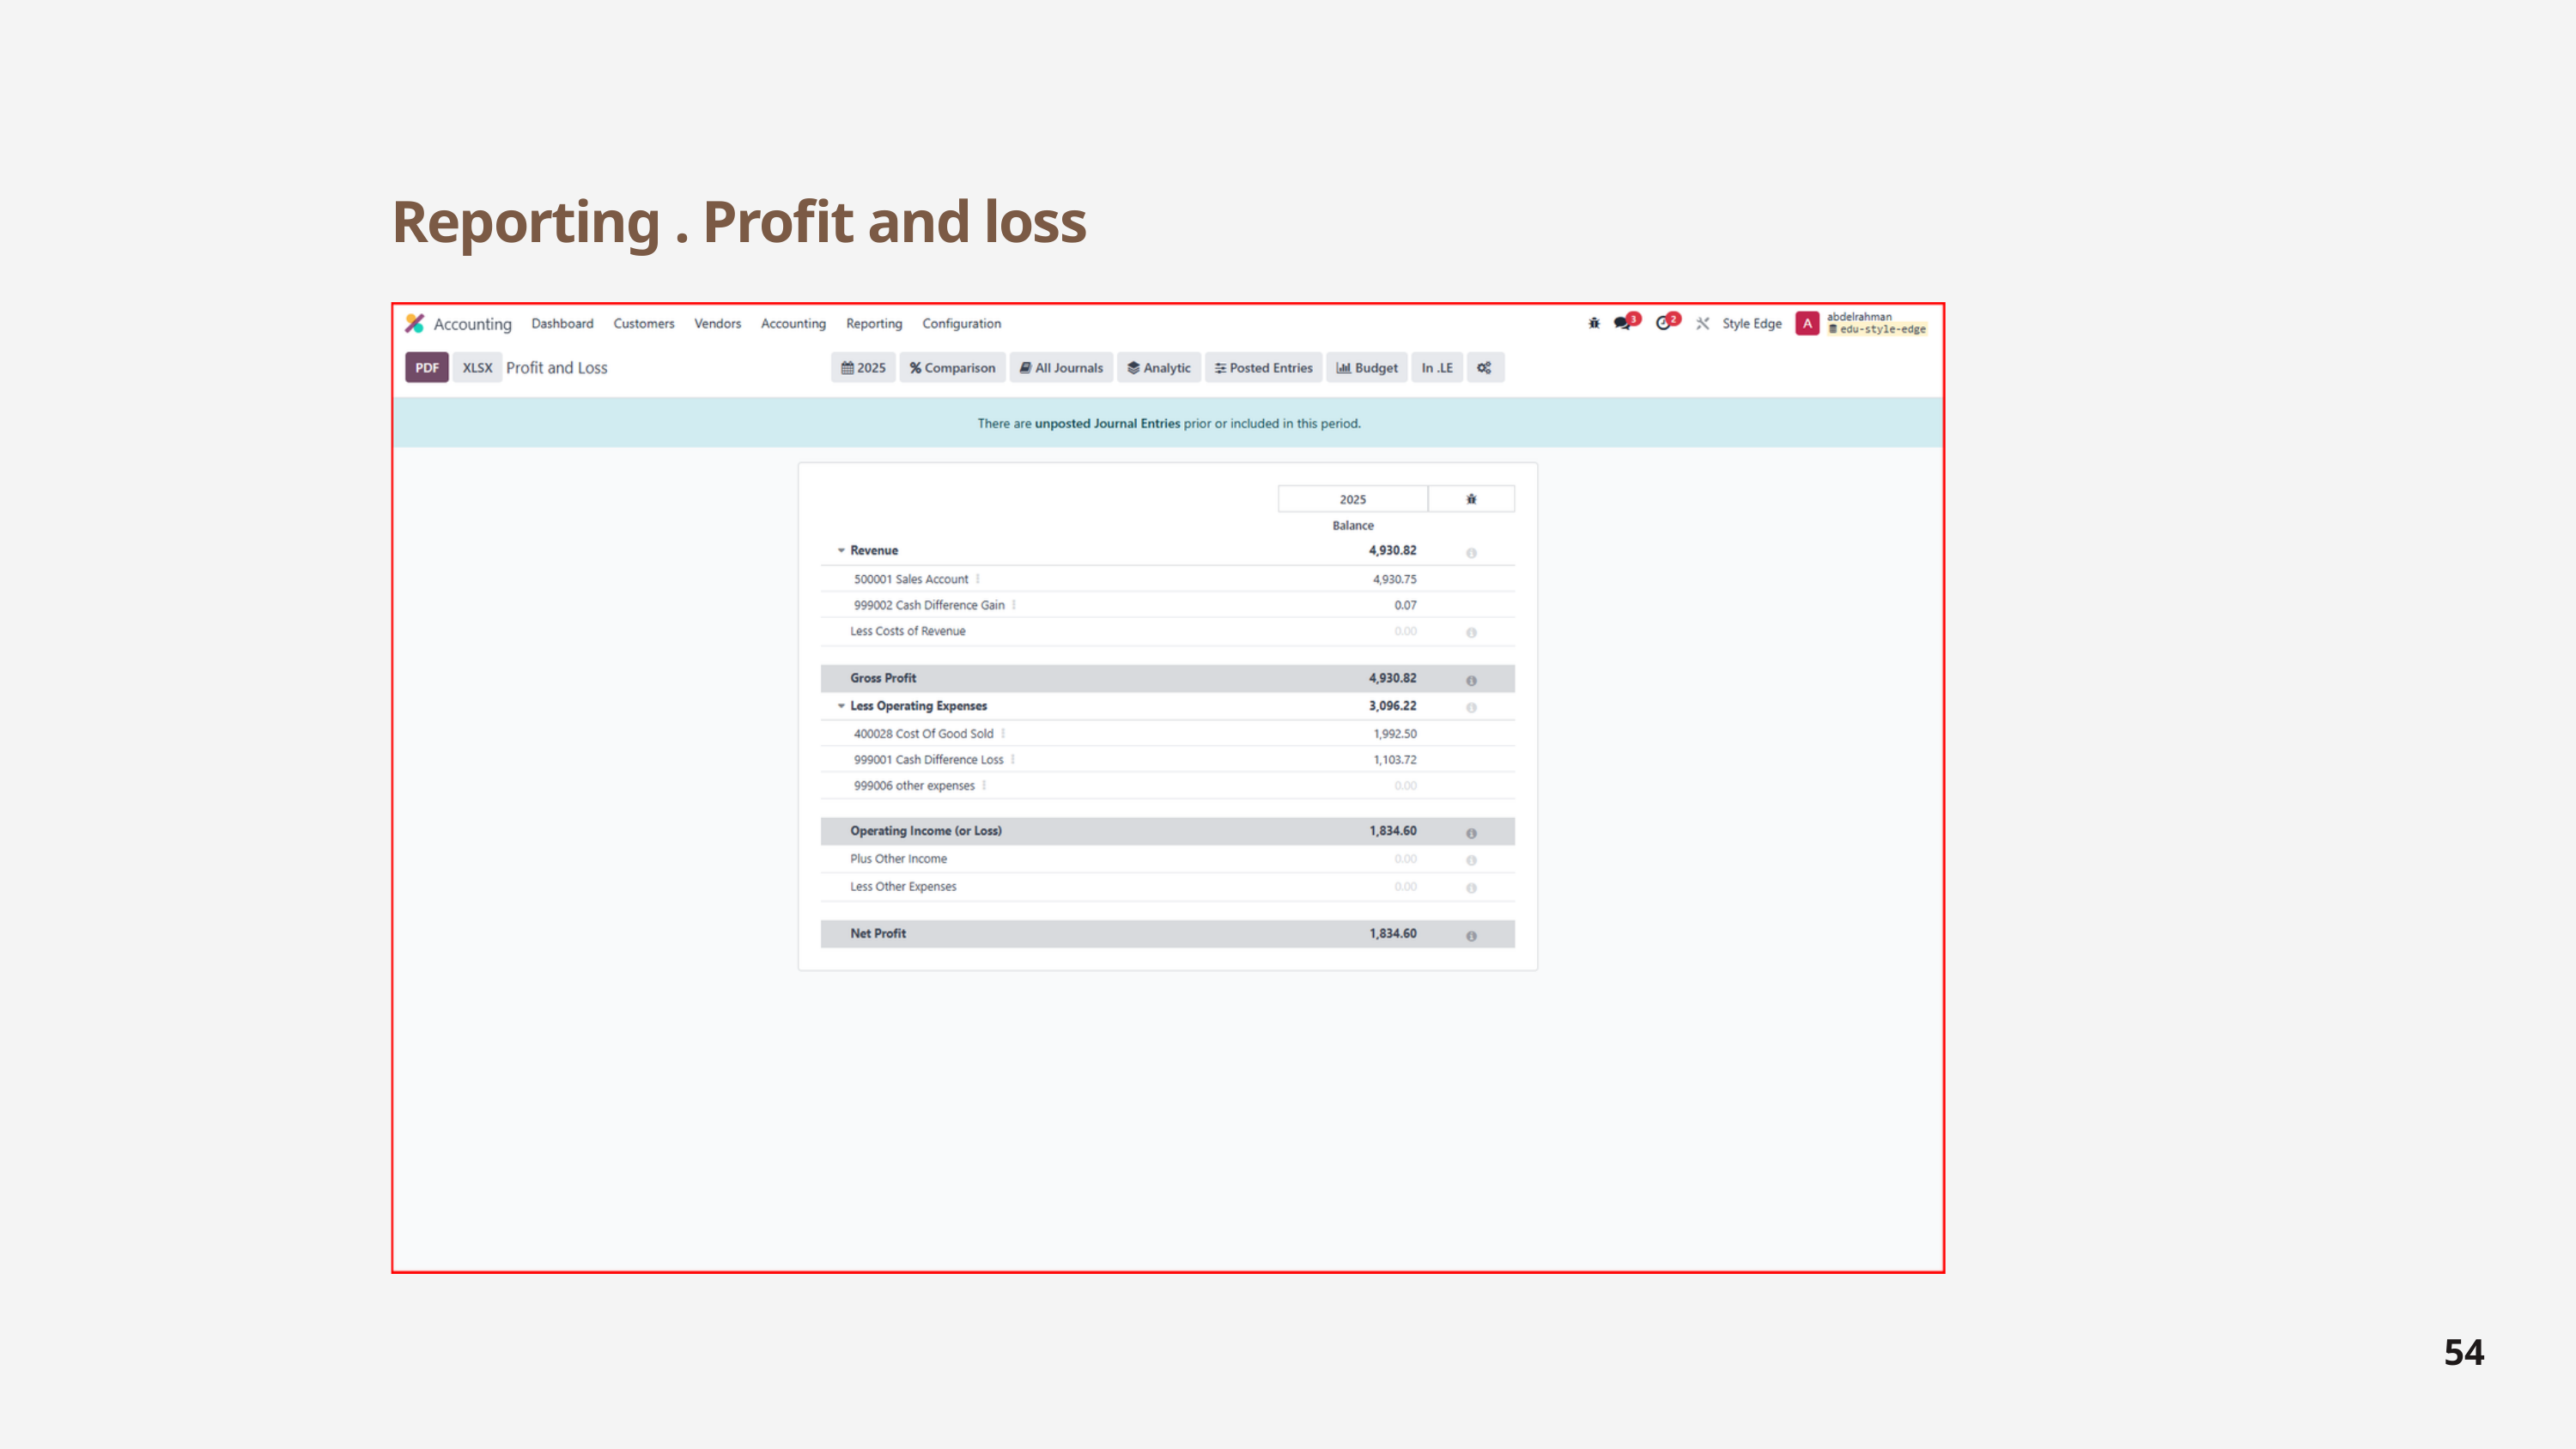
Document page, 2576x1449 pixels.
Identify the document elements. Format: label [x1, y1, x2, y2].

text_box [391, 182, 1697, 304]
text_box [391, 302, 1946, 1275]
text_box [2430, 1343, 2499, 1428]
